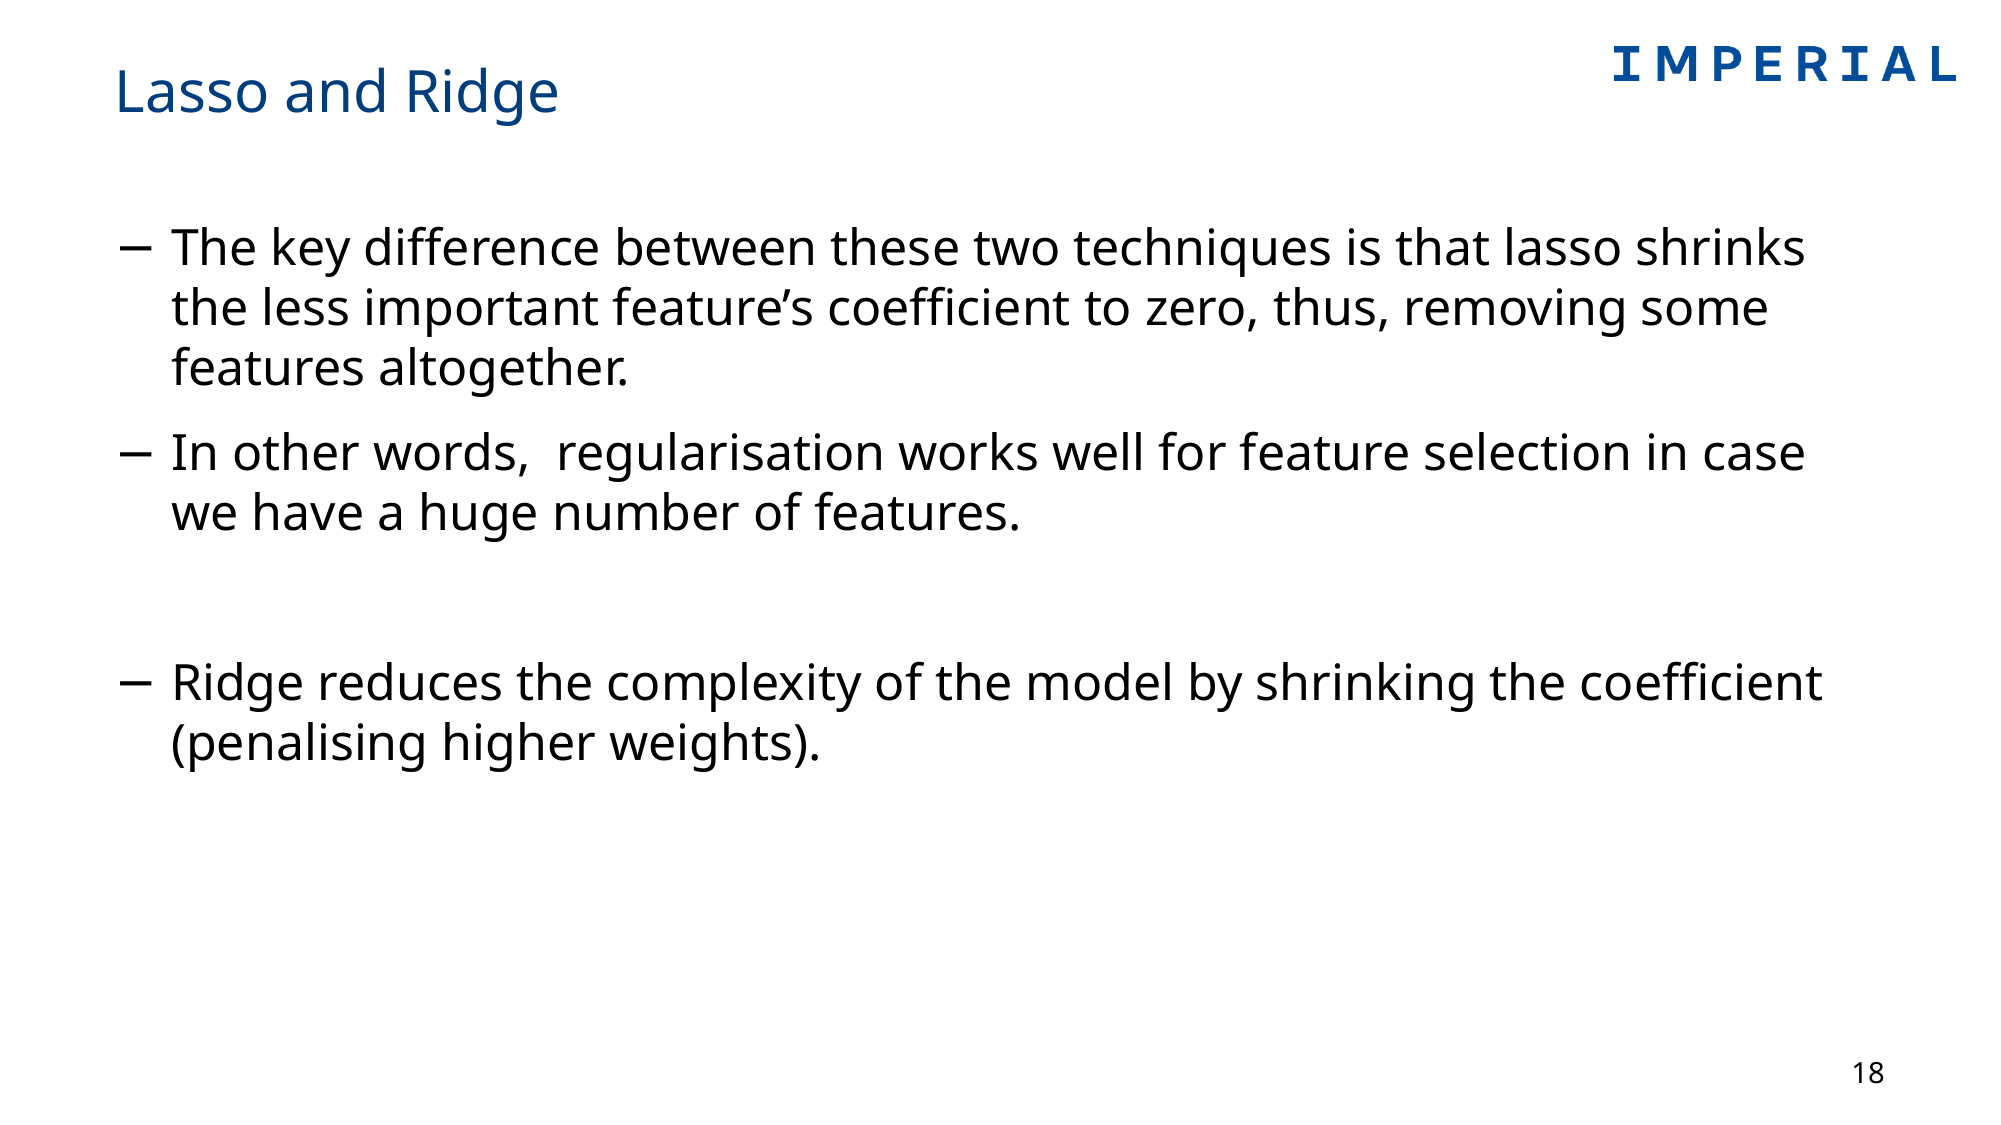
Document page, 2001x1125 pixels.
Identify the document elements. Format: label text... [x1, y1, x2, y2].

slide_number 18 [1433, 1046, 1901, 1103]
title Lasso and Ridge [99, 0, 1900, 184]
picture [1900, 46, 1956, 81]
